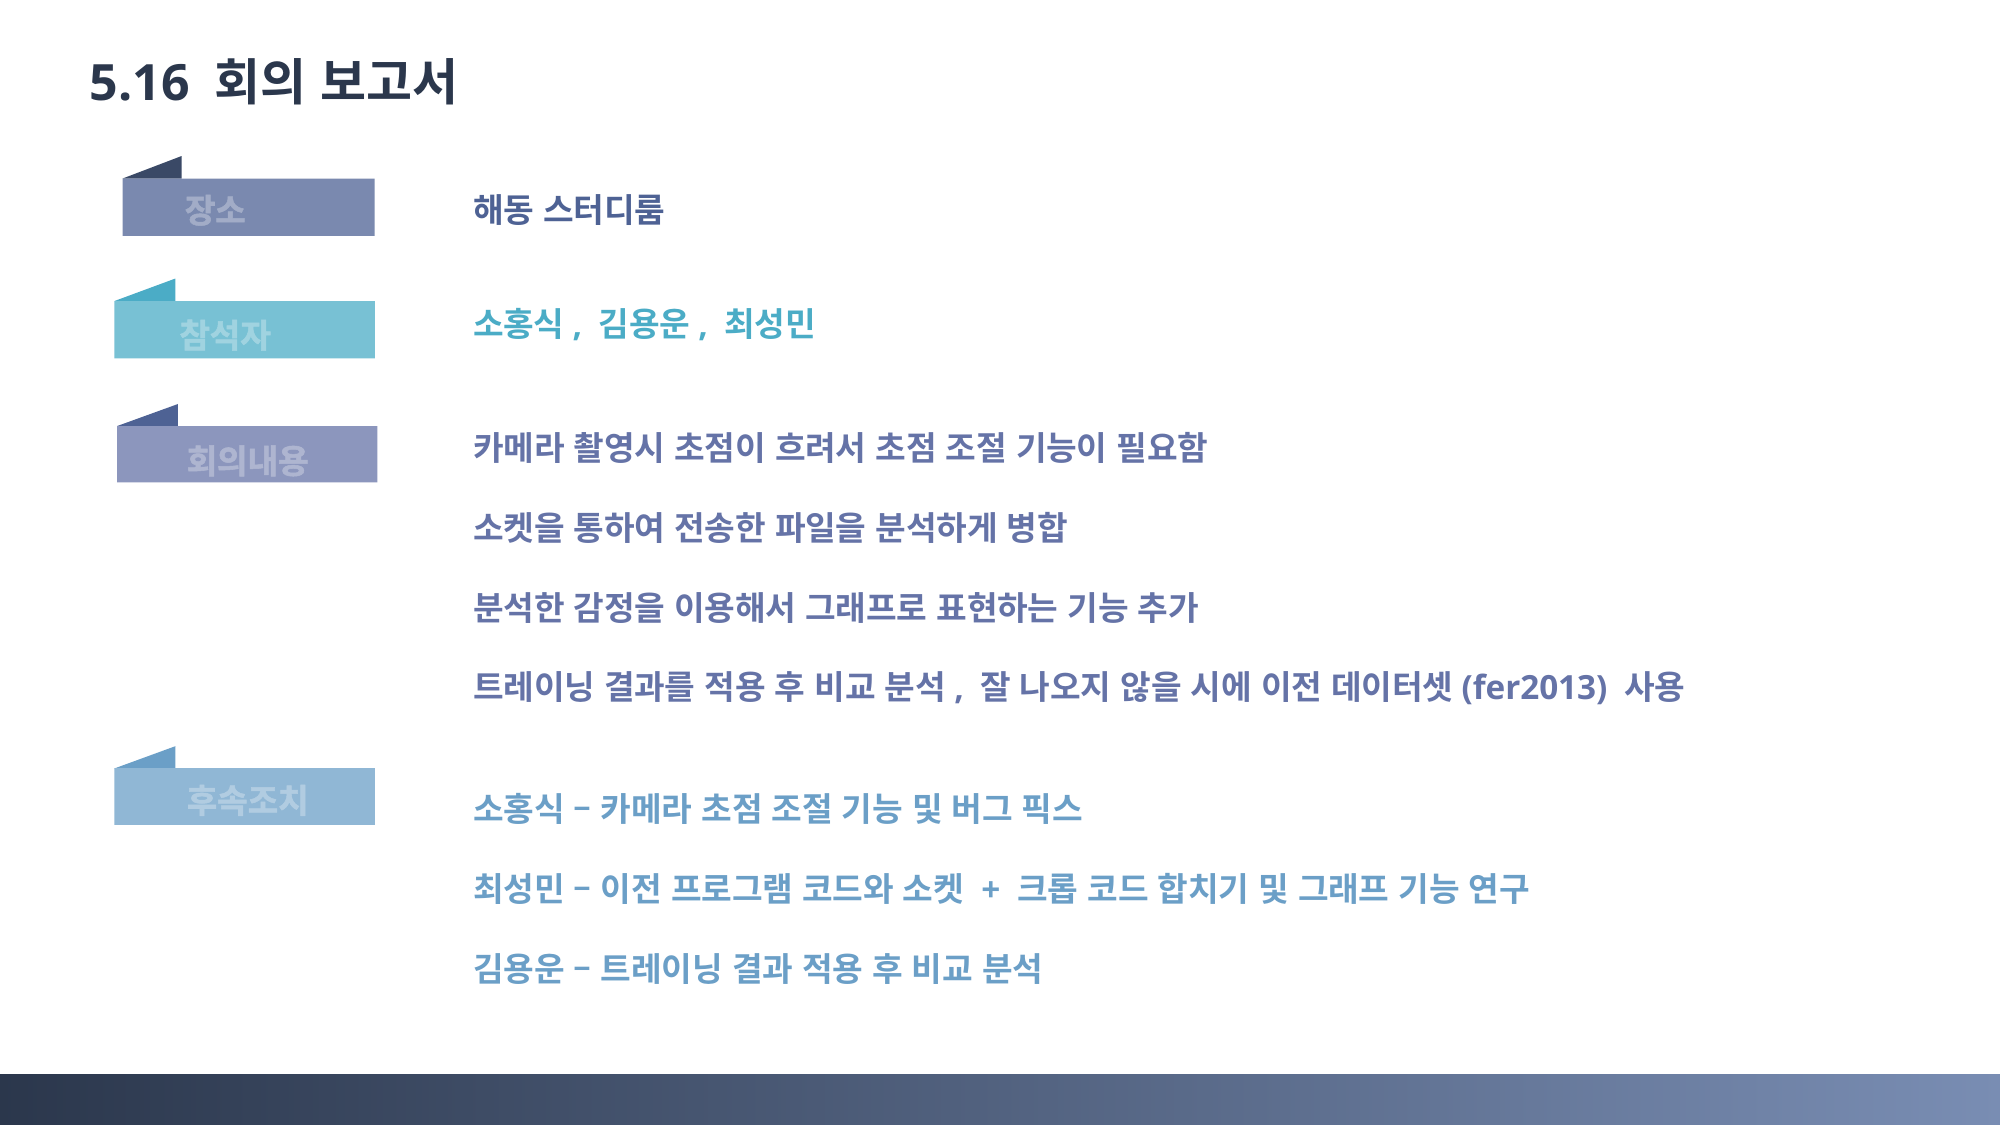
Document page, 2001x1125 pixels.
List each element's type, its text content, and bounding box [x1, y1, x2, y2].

text_box 5.16 회의 보고서 [75, 42, 1260, 118]
text_box 해동 스터디룸 [458, 181, 1260, 237]
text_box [95, 403, 378, 489]
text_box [0, 278, 375, 363]
text_box 소홍식, 김용운, 최성민 [458, 295, 1260, 351]
text_box 소홍식 – 카메라 초점 조절 기능 및 버그 픽스 최성민 – 이전 프로그램 코드와 소켓 + 크롭 코드 합치기 및 그래프 기능 연구 김용운 – 트레이닝 결과 적용 후 비교 분석 [458, 780, 1785, 995]
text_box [20, 155, 375, 238]
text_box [95, 746, 375, 828]
text_box 카메라 촬영시 초점이 흐려서 초점 조절 기능이 필요함 소켓을 통하여 전송한 파일을 분석하게 병합 분석한 감정을 이용해서 그래프로 표현하는 기능 추가 트레이닝 결과를 적용 후 비교 분석, 잘 나오지 않을 시에 이전 데이터셋(fer2013) 사용 [458, 419, 1785, 714]
text_box [0, 1074, 2000, 1125]
